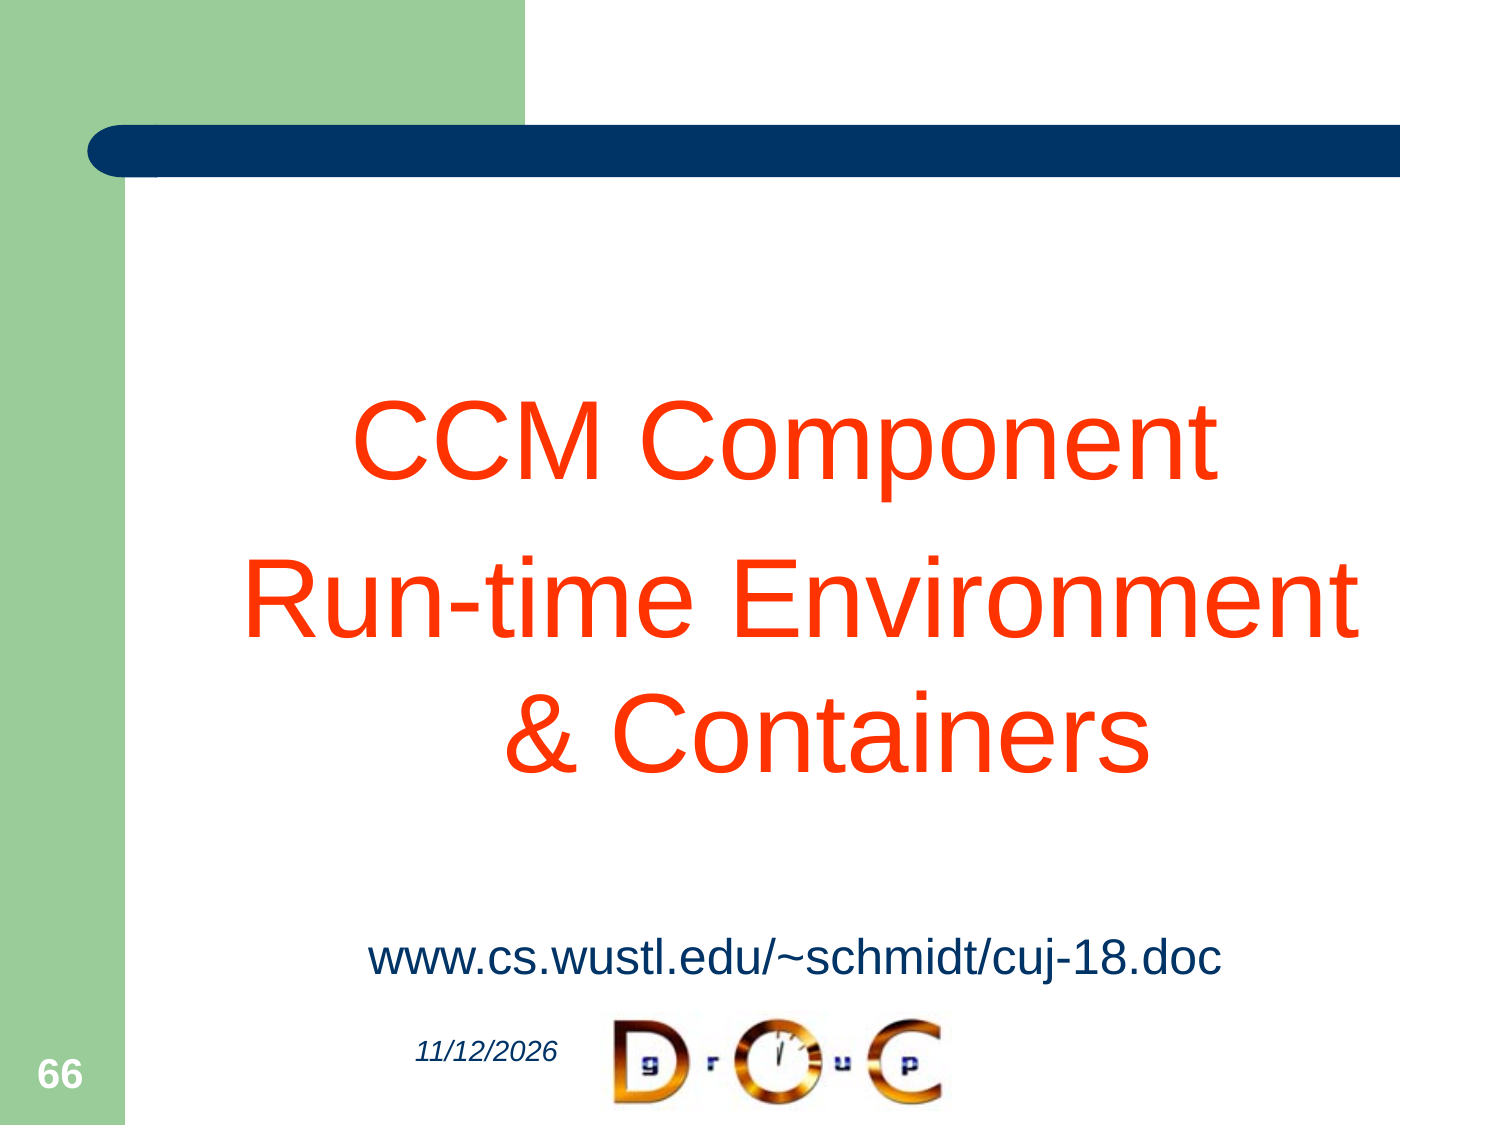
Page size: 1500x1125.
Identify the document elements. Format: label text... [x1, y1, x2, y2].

slide_number 66 [2, 1023, 118, 1105]
picture [601, 1011, 952, 1111]
list CCM Component Run-time Environment & Containers [199, 174, 1401, 988]
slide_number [399, 1025, 750, 1103]
text_box www.cs.wustl.edu/~schmidt/cuj-18.doc [353, 916, 1238, 992]
